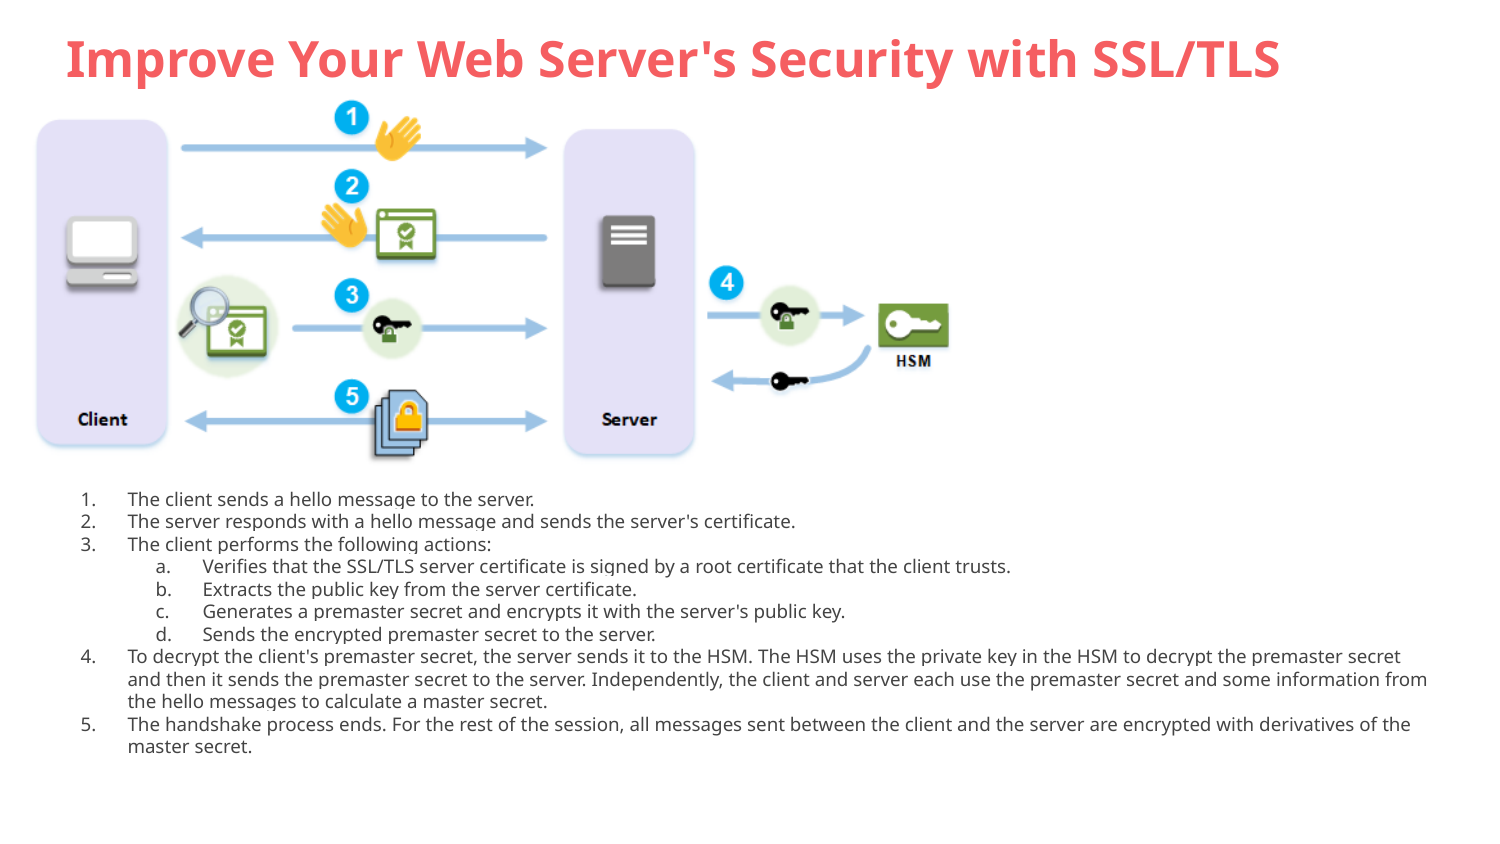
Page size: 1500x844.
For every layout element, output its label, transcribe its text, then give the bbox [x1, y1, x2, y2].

picture [24, 96, 958, 472]
text_box The client sends a hello message to the server. The server responds with a hello message and sends the server's certificate. The client performs the following actions: Verifies that the SSL/TLS server certificate is signed by a root certificate that the client trusts. Extracts the public key from the server certificate. Generates a premaster secret and encrypts it with the server's public key. Sends the encrypted premaster secret to the server. To decrypt the client's premaster secret, the server sends it to the HSM. The HSM uses the private key in the HSM to decrypt the premaster secret and then it sends the premaster secret to the server. Independently, the client and server each use the premaster secret and some information from the hello messages to calculate a master secret. The handshake process ends. For the rest of the session, all messages sent between the client and the server are encrypted with derivatives of the master secret. [37, 487, 1442, 800]
title Improve Your Web Server's Security with SSL/TLS Offload in AWS CloudHSM [51, 3, 1392, 73]
